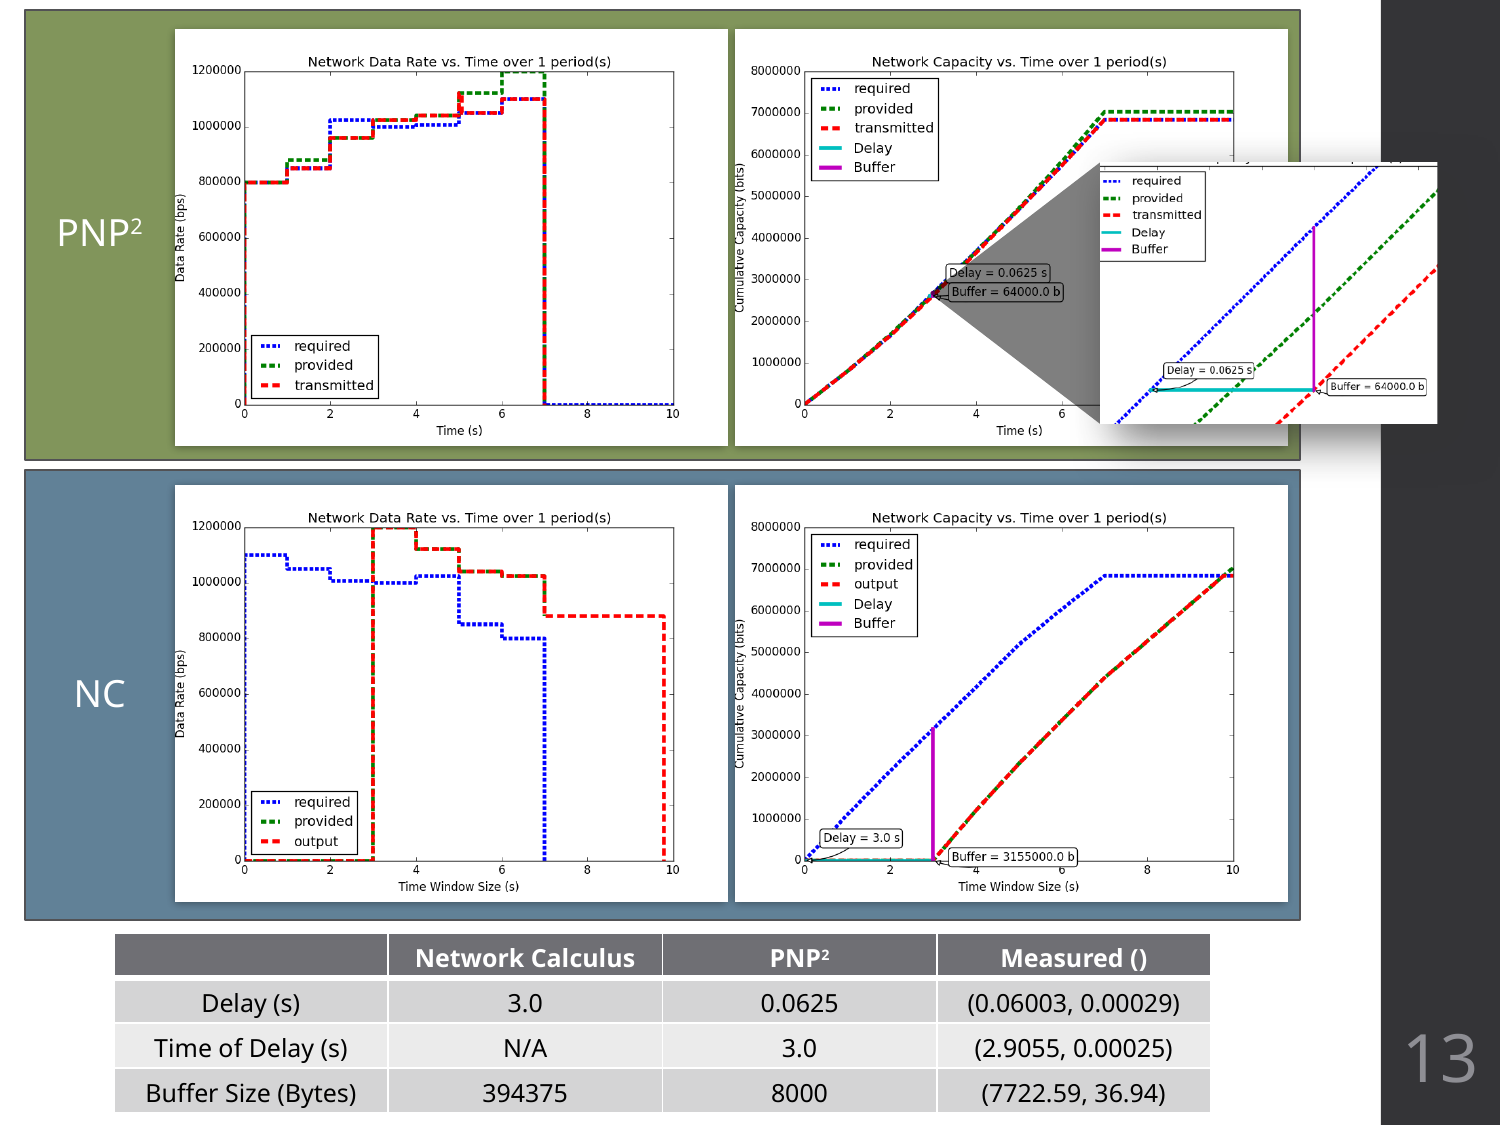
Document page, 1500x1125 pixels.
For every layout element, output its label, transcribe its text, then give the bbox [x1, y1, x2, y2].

text_box [24, 9, 1301, 461]
picture [175, 484, 728, 902]
text_box PNP2 [41, 201, 158, 262]
slide_number 13 [1384, 1012, 1498, 1110]
picture [175, 29, 728, 446]
picture [735, 29, 1438, 446]
text_box [24, 469, 1301, 921]
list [735, 484, 1288, 902]
text_box NC [58, 662, 141, 723]
